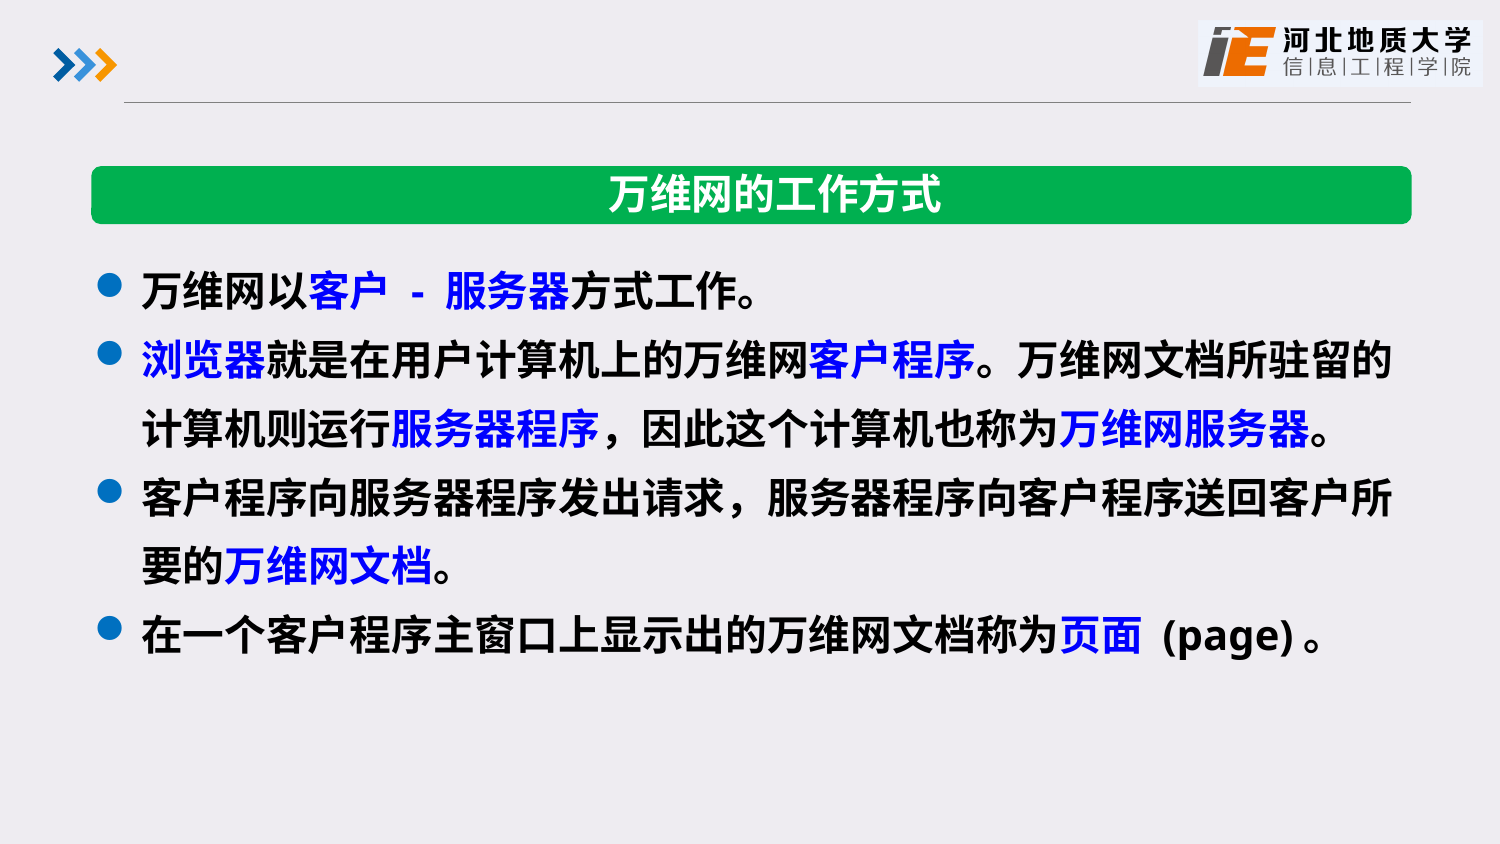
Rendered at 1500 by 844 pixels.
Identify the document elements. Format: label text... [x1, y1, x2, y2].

text_box 万维网以客户 - 服务器方式工作。 浏览器就是在用户计算机上的万维网客户程序。万维网文档所驻留的计算机则运行服务器程序，因此这个计算机也称为万维网服务器。 客户程序向服务器程序发出请求，服务器程序向客户程序送回客户所要的万维网文档。 在一个客户程序主窗口上显示出的万维网文档称为页面 (page)。 [79, 239, 1439, 667]
text_box [91, 166, 545, 225]
text_box [958, 166, 1412, 225]
text_box 万维网的工作方式 [545, 160, 958, 226]
picture [1198, 20, 1483, 87]
